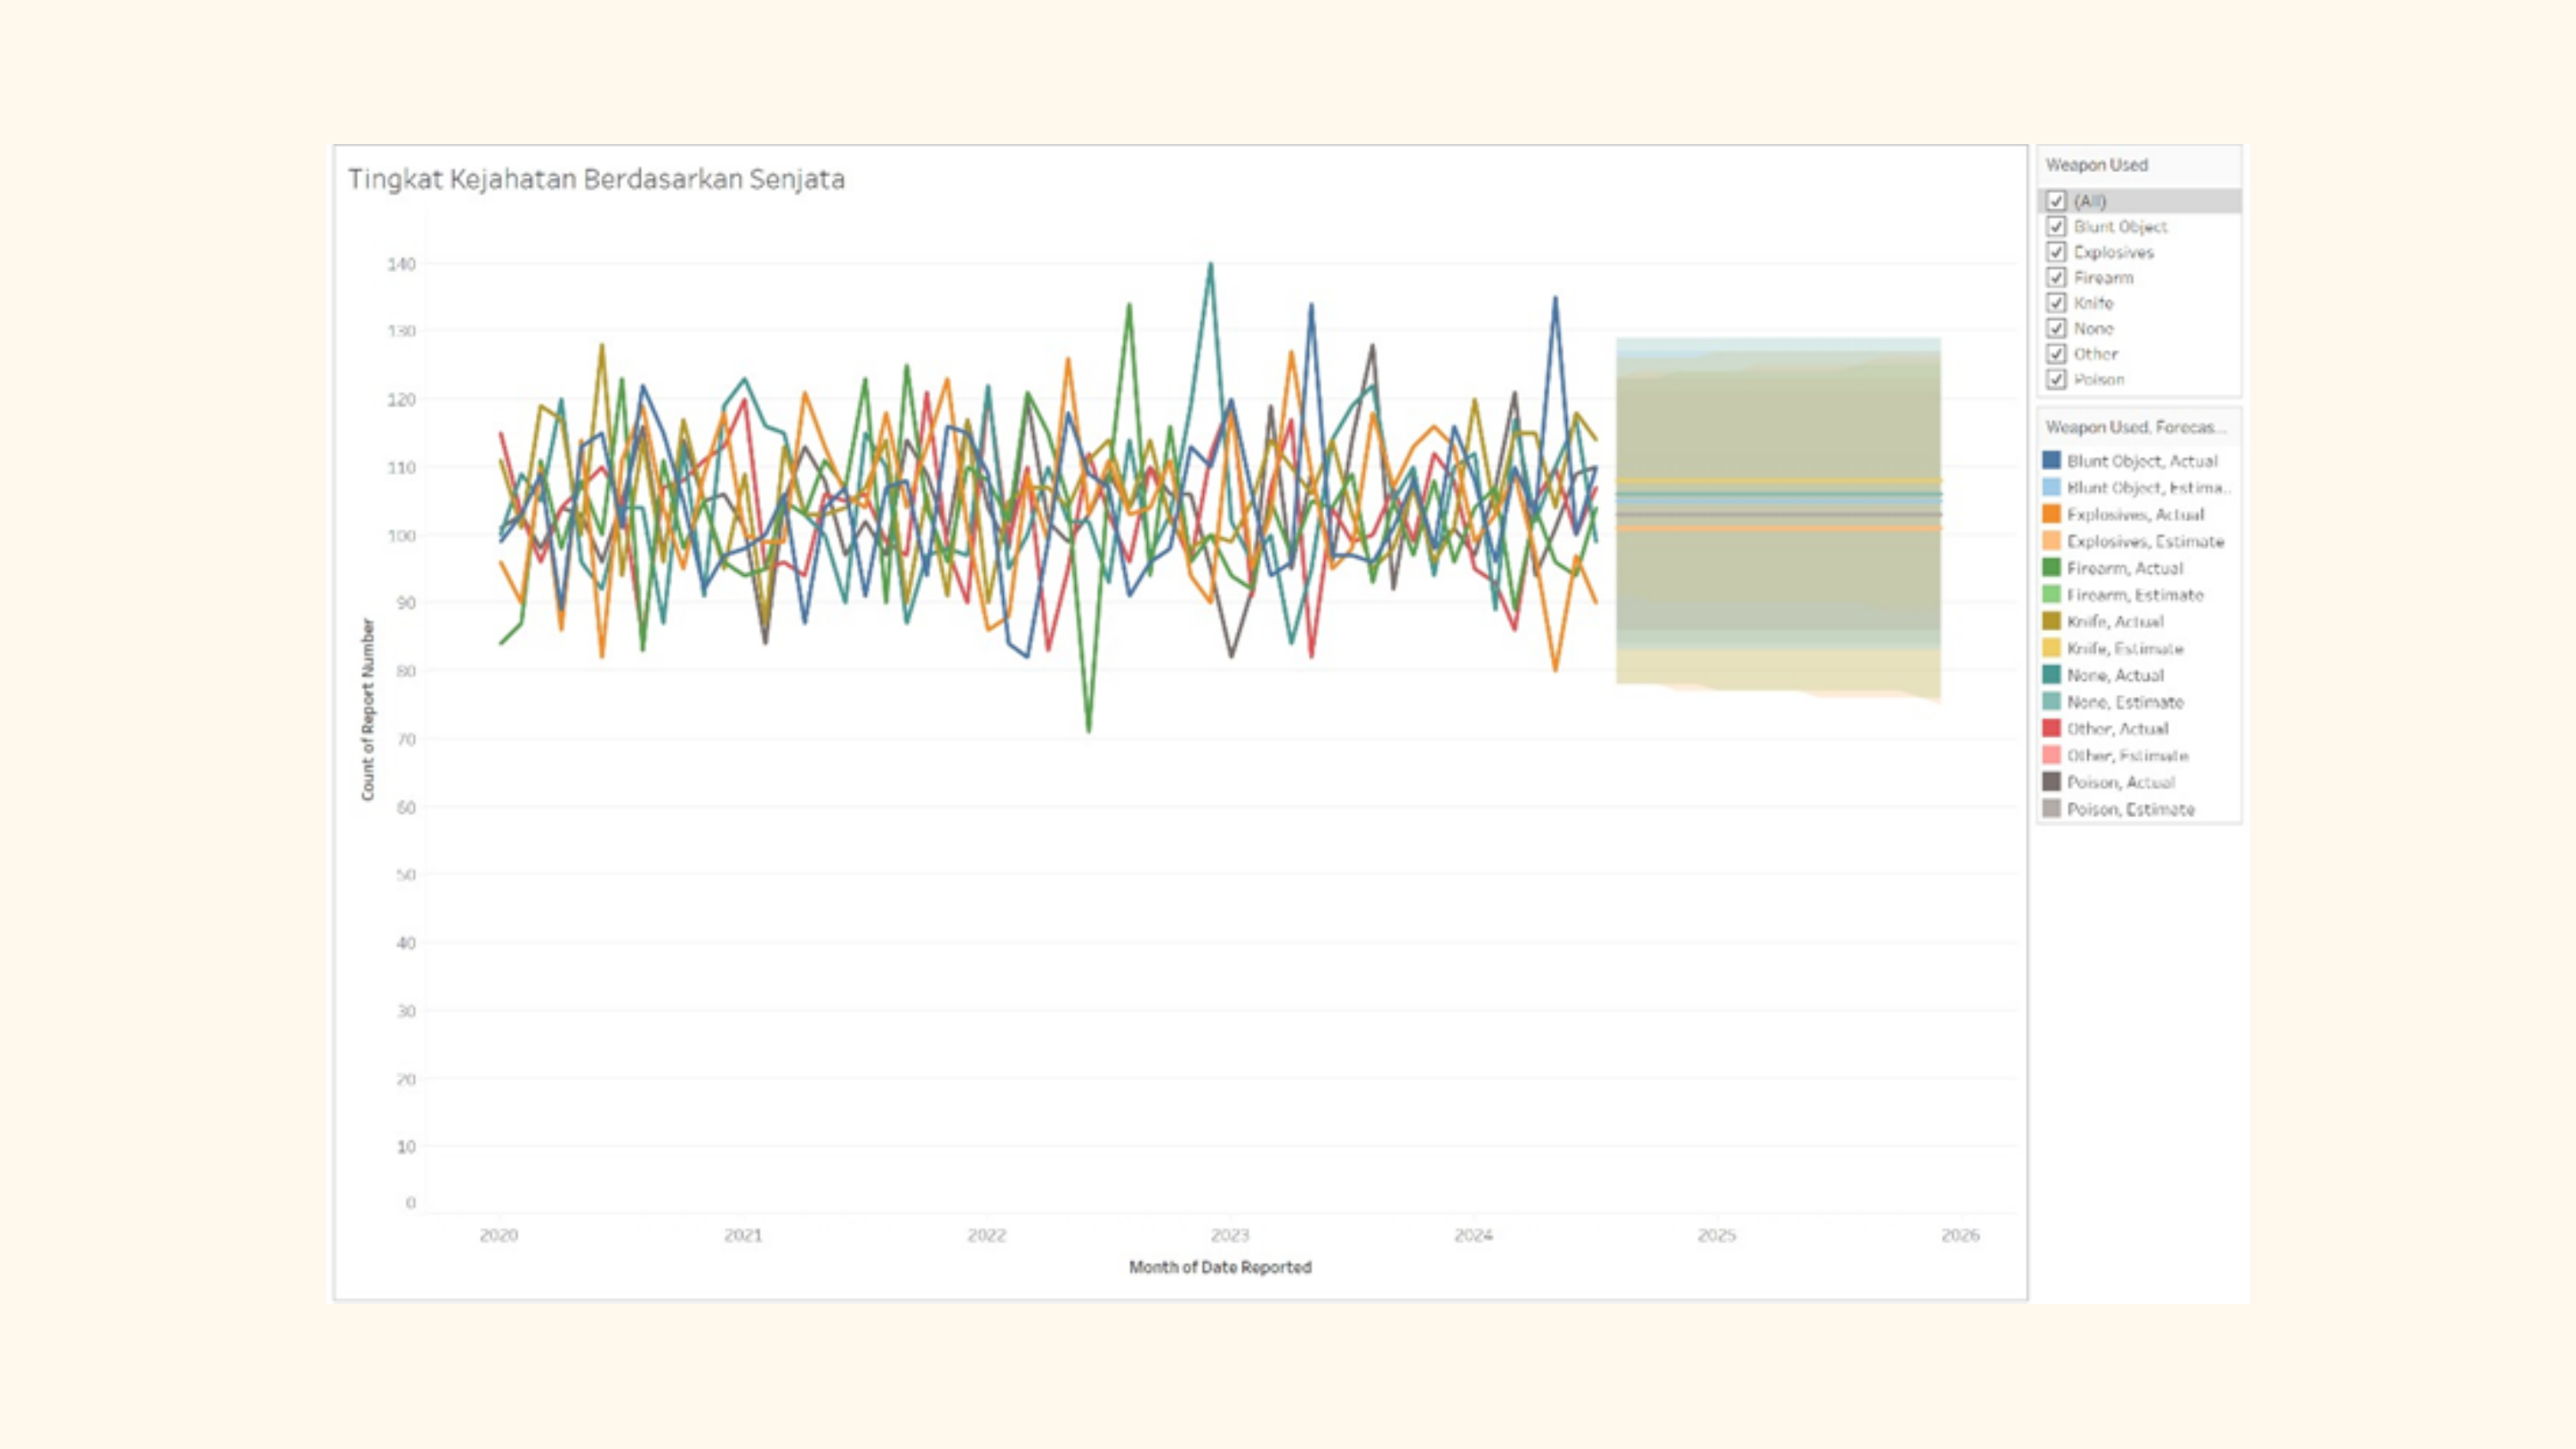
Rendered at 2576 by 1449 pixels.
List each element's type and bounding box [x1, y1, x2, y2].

text_box [325, 144, 2251, 1304]
